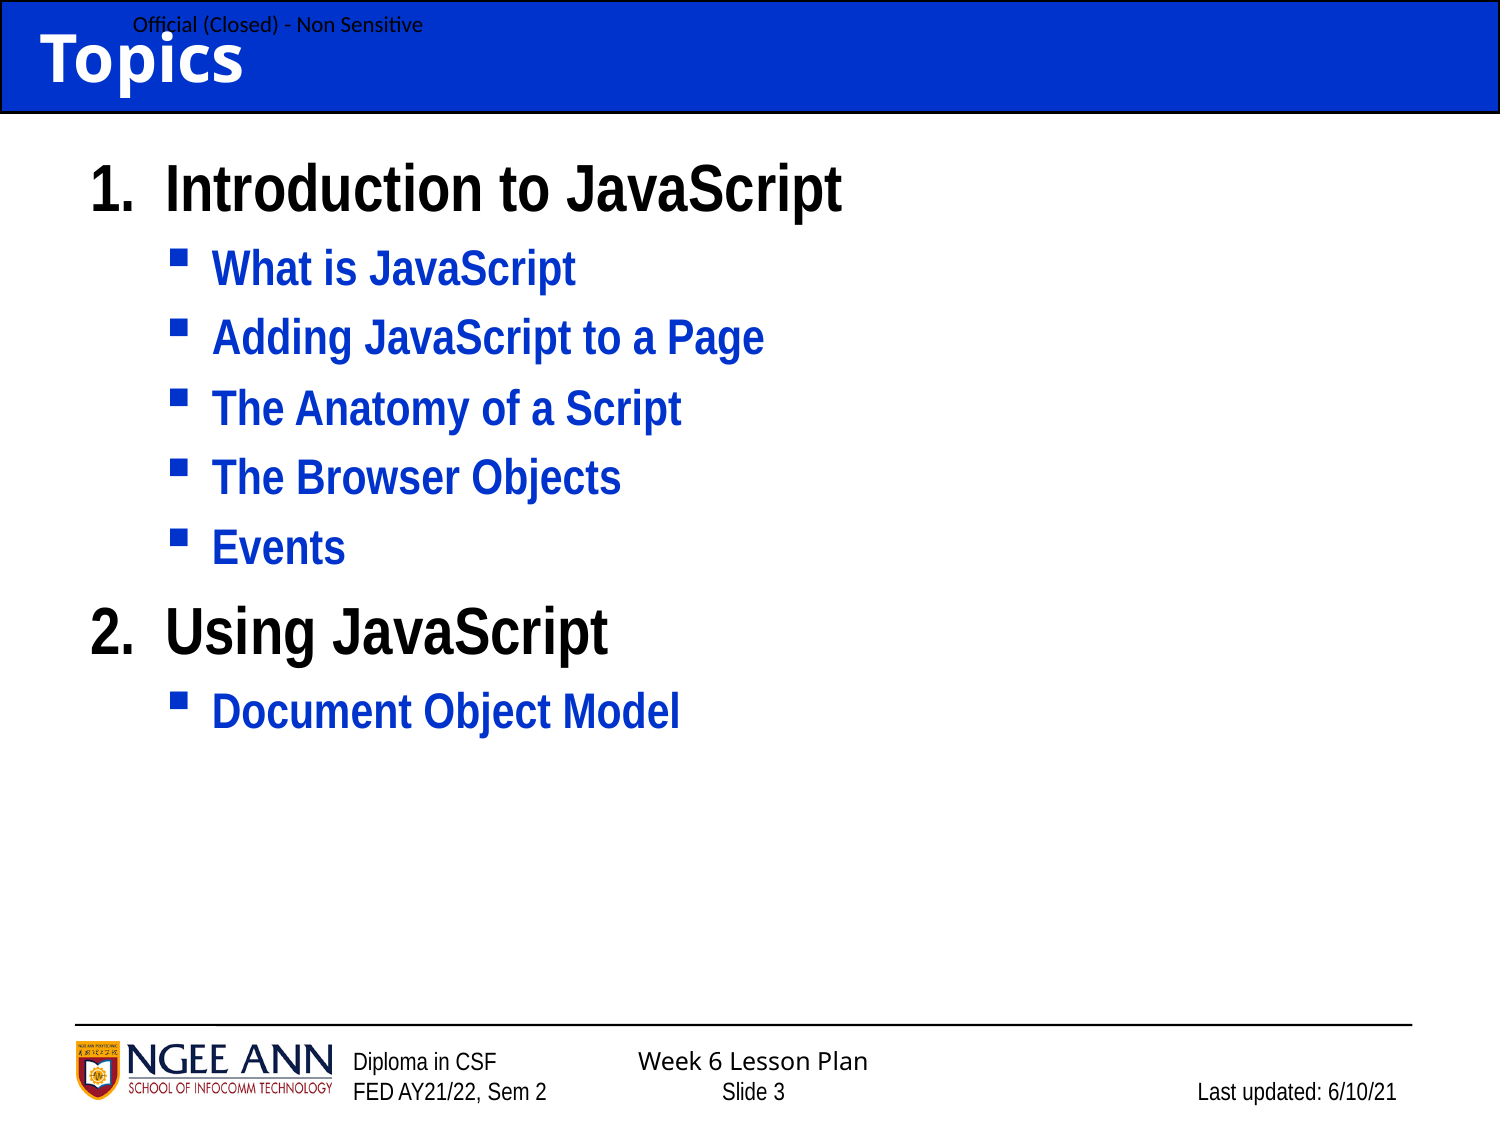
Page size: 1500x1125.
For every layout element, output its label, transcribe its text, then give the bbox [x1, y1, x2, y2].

list 1. Introduction to JavaScript What is JavaScript Adding JavaScript to a Page The Anatomy of a Script The Browser Objects Events 2. Using JavaScript Document Object Model [75, 137, 1413, 1013]
title Topics [23, 0, 1500, 115]
picture [76, 1041, 332, 1100]
